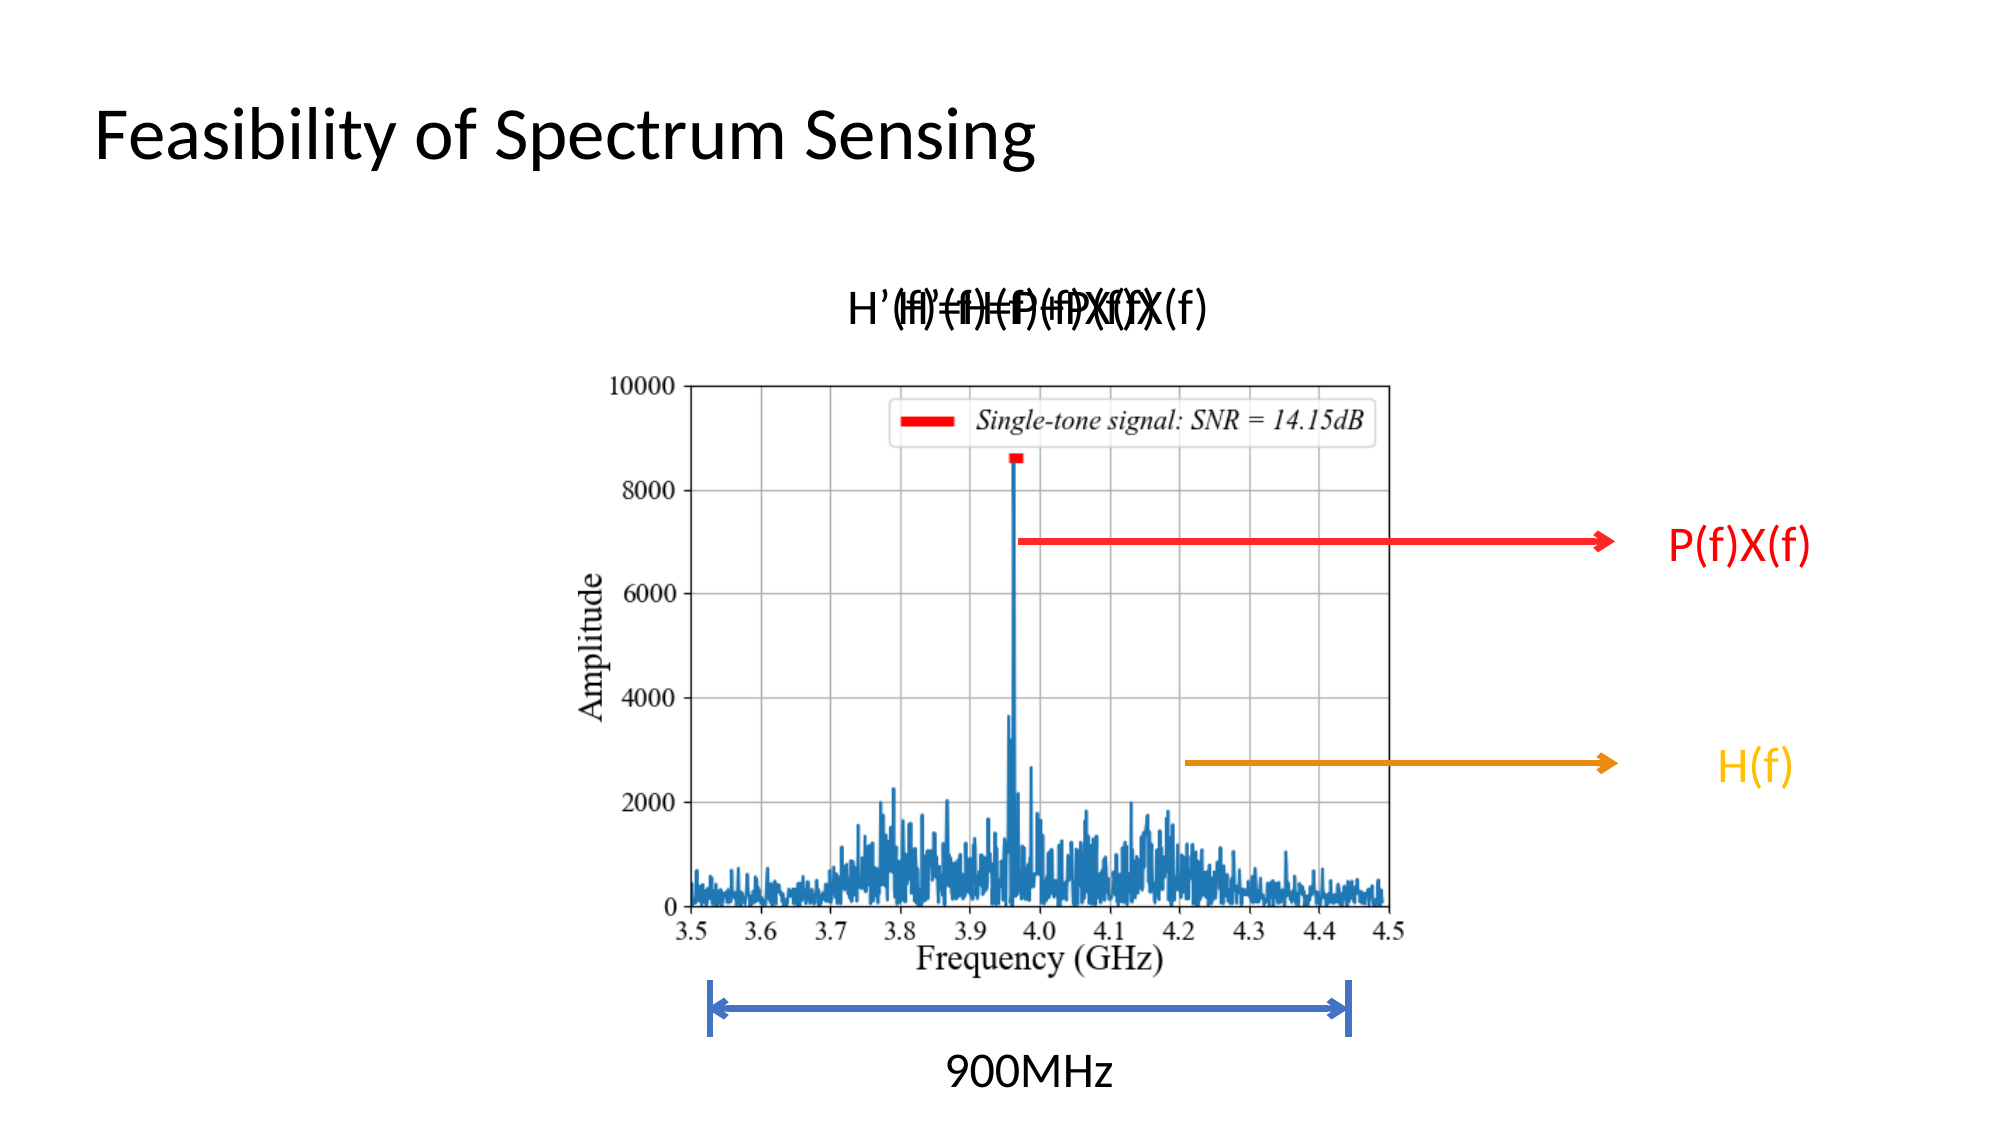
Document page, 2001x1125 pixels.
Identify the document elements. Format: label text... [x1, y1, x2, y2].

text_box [706, 980, 1349, 1106]
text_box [1018, 503, 1853, 580]
picture [577, 303, 1480, 981]
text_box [1185, 725, 1874, 801]
text_box Feasibility of Spectrum Sensing [79, 77, 1276, 183]
text_box H’(f)=P(f)X(f) [786, 267, 1269, 303]
